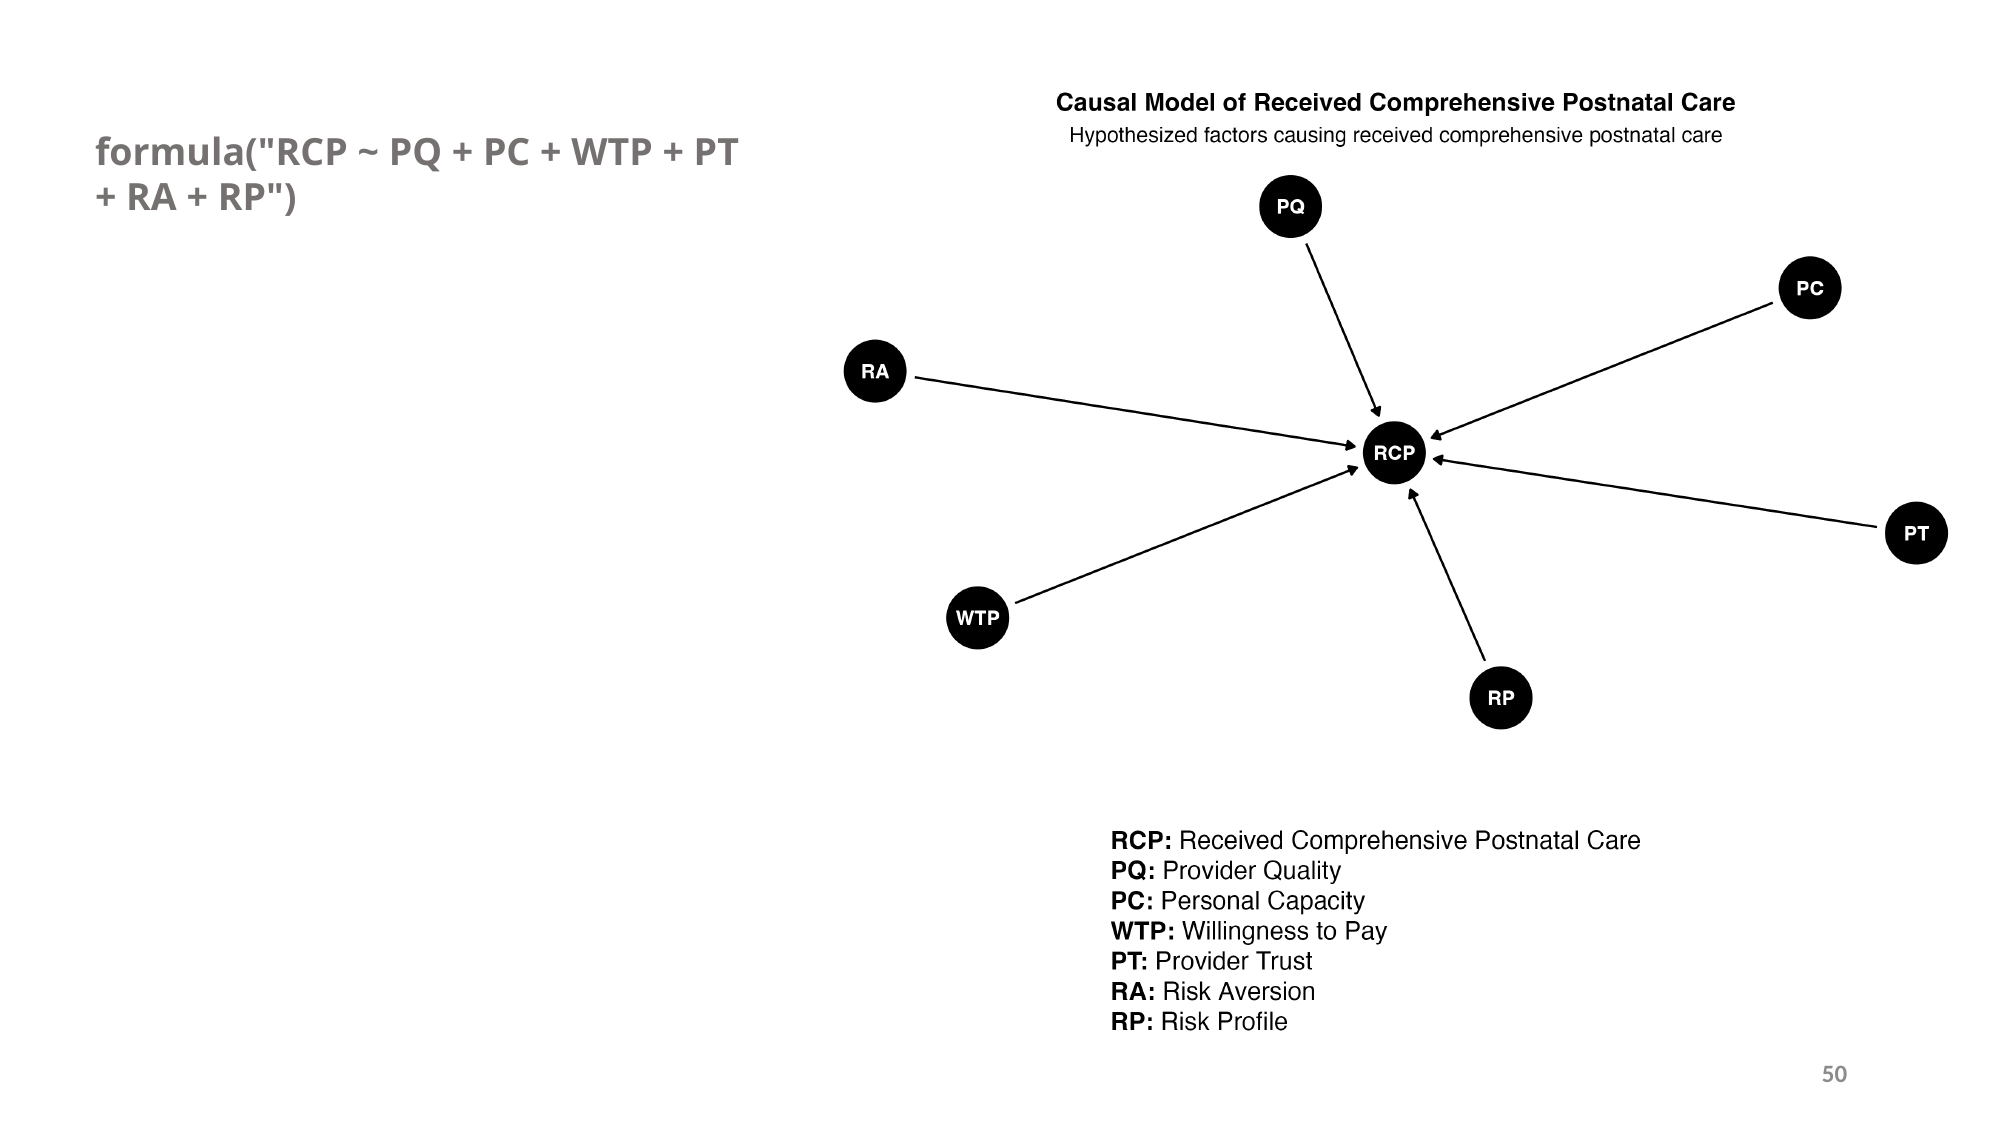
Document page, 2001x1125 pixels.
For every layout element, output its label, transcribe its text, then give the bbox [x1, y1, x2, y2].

picture [755, 82, 2000, 1103]
text_box formula("RCP ~ PQ + PC + WTP + PT + RA + RP") [80, 120, 755, 226]
